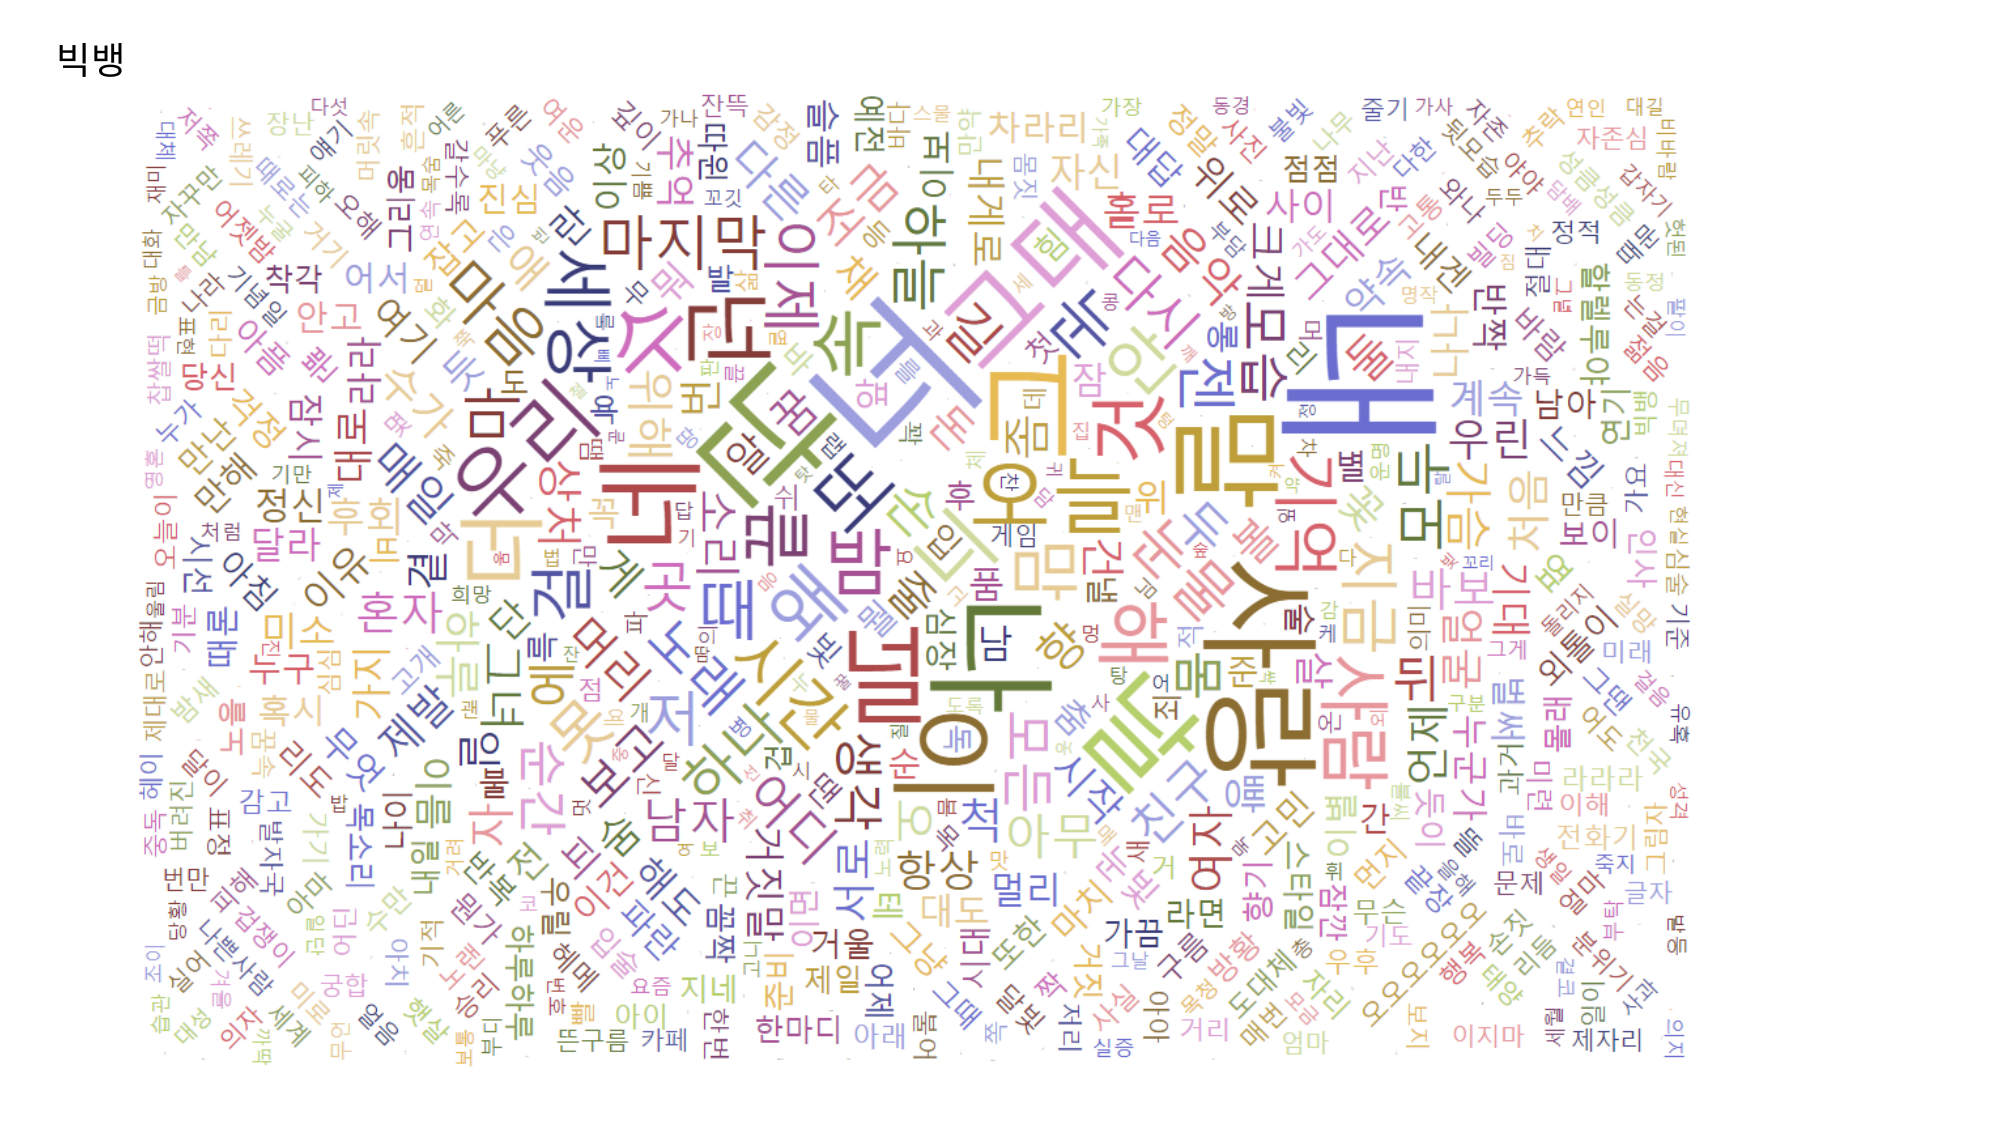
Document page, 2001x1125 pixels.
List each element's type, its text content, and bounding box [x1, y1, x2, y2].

text_box 빅뱅 [42, 29, 429, 90]
picture [132, 90, 1703, 1067]
